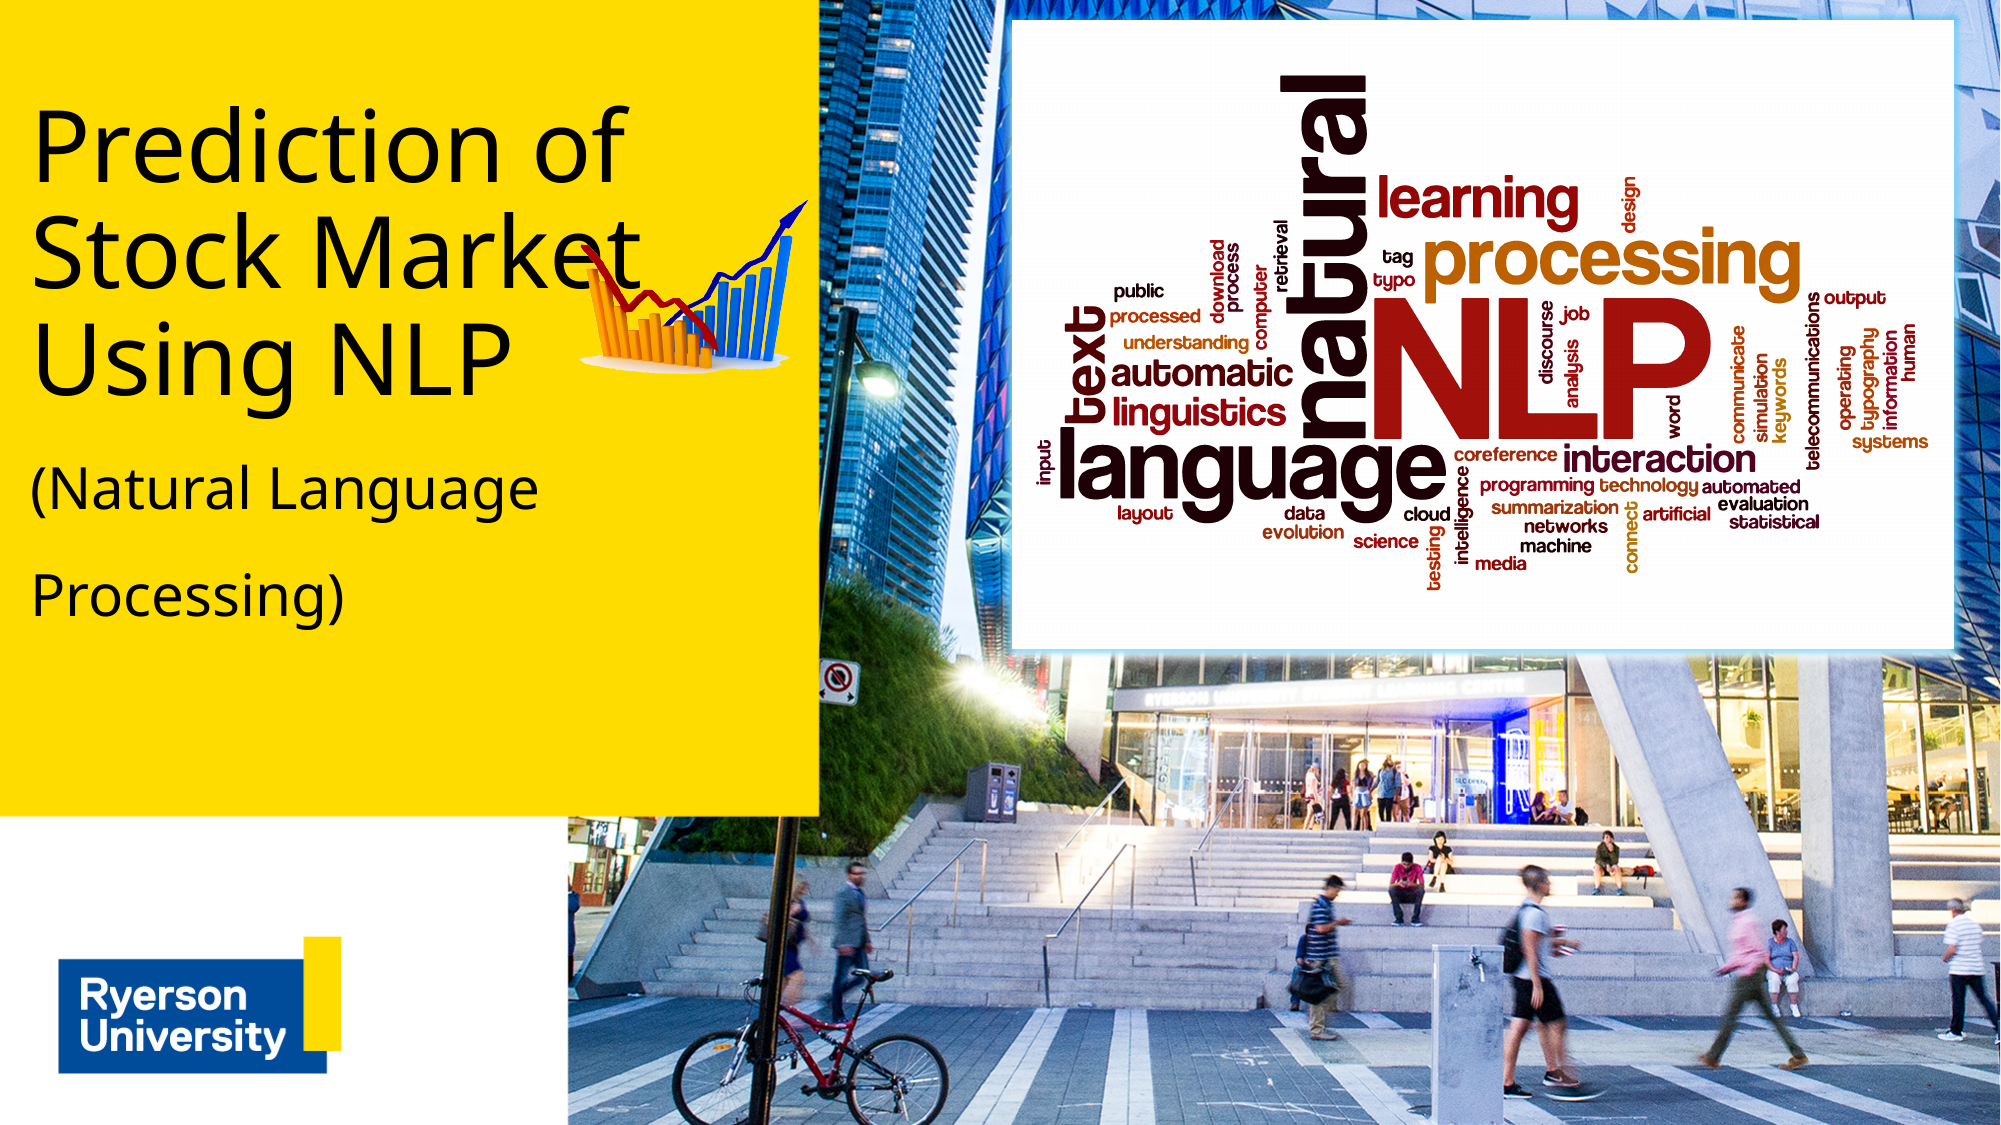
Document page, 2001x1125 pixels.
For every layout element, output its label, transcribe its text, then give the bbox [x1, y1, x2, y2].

subtitle [15, 840, 746, 1033]
picture [0, 0, 2001, 1125]
title Prediction of Stock Market Using NLP (Natural Language Processing) [15, 20, 808, 704]
